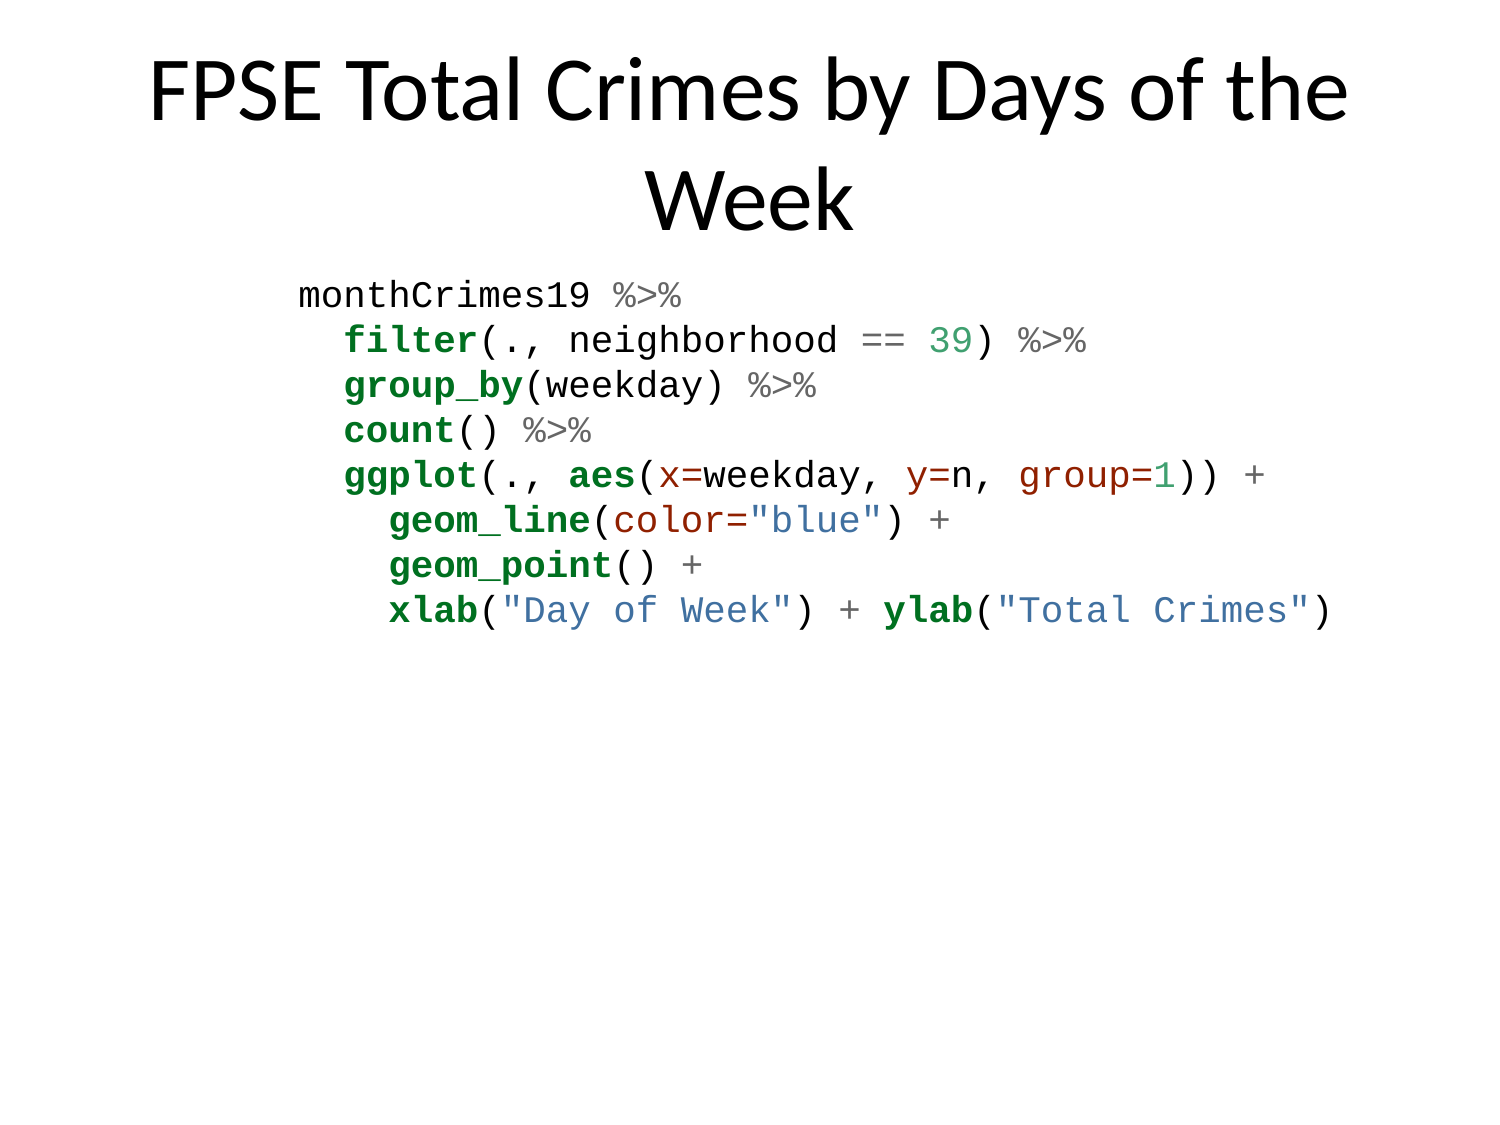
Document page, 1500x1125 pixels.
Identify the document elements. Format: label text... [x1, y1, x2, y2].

title FPSE Total Crimes by Days of the Week [75, 45, 1425, 233]
list monthCrimes19 %>% filter(., neighborhood == 39) %>% group_by(weekday) %>% count() %>% ggplot(., aes(x=weekday, y=n, group=1)) + geom_line(color="blue") + geom_point() + xlab("Day of Week") + ylab("Total Crimes") [75, 262, 1425, 1005]
